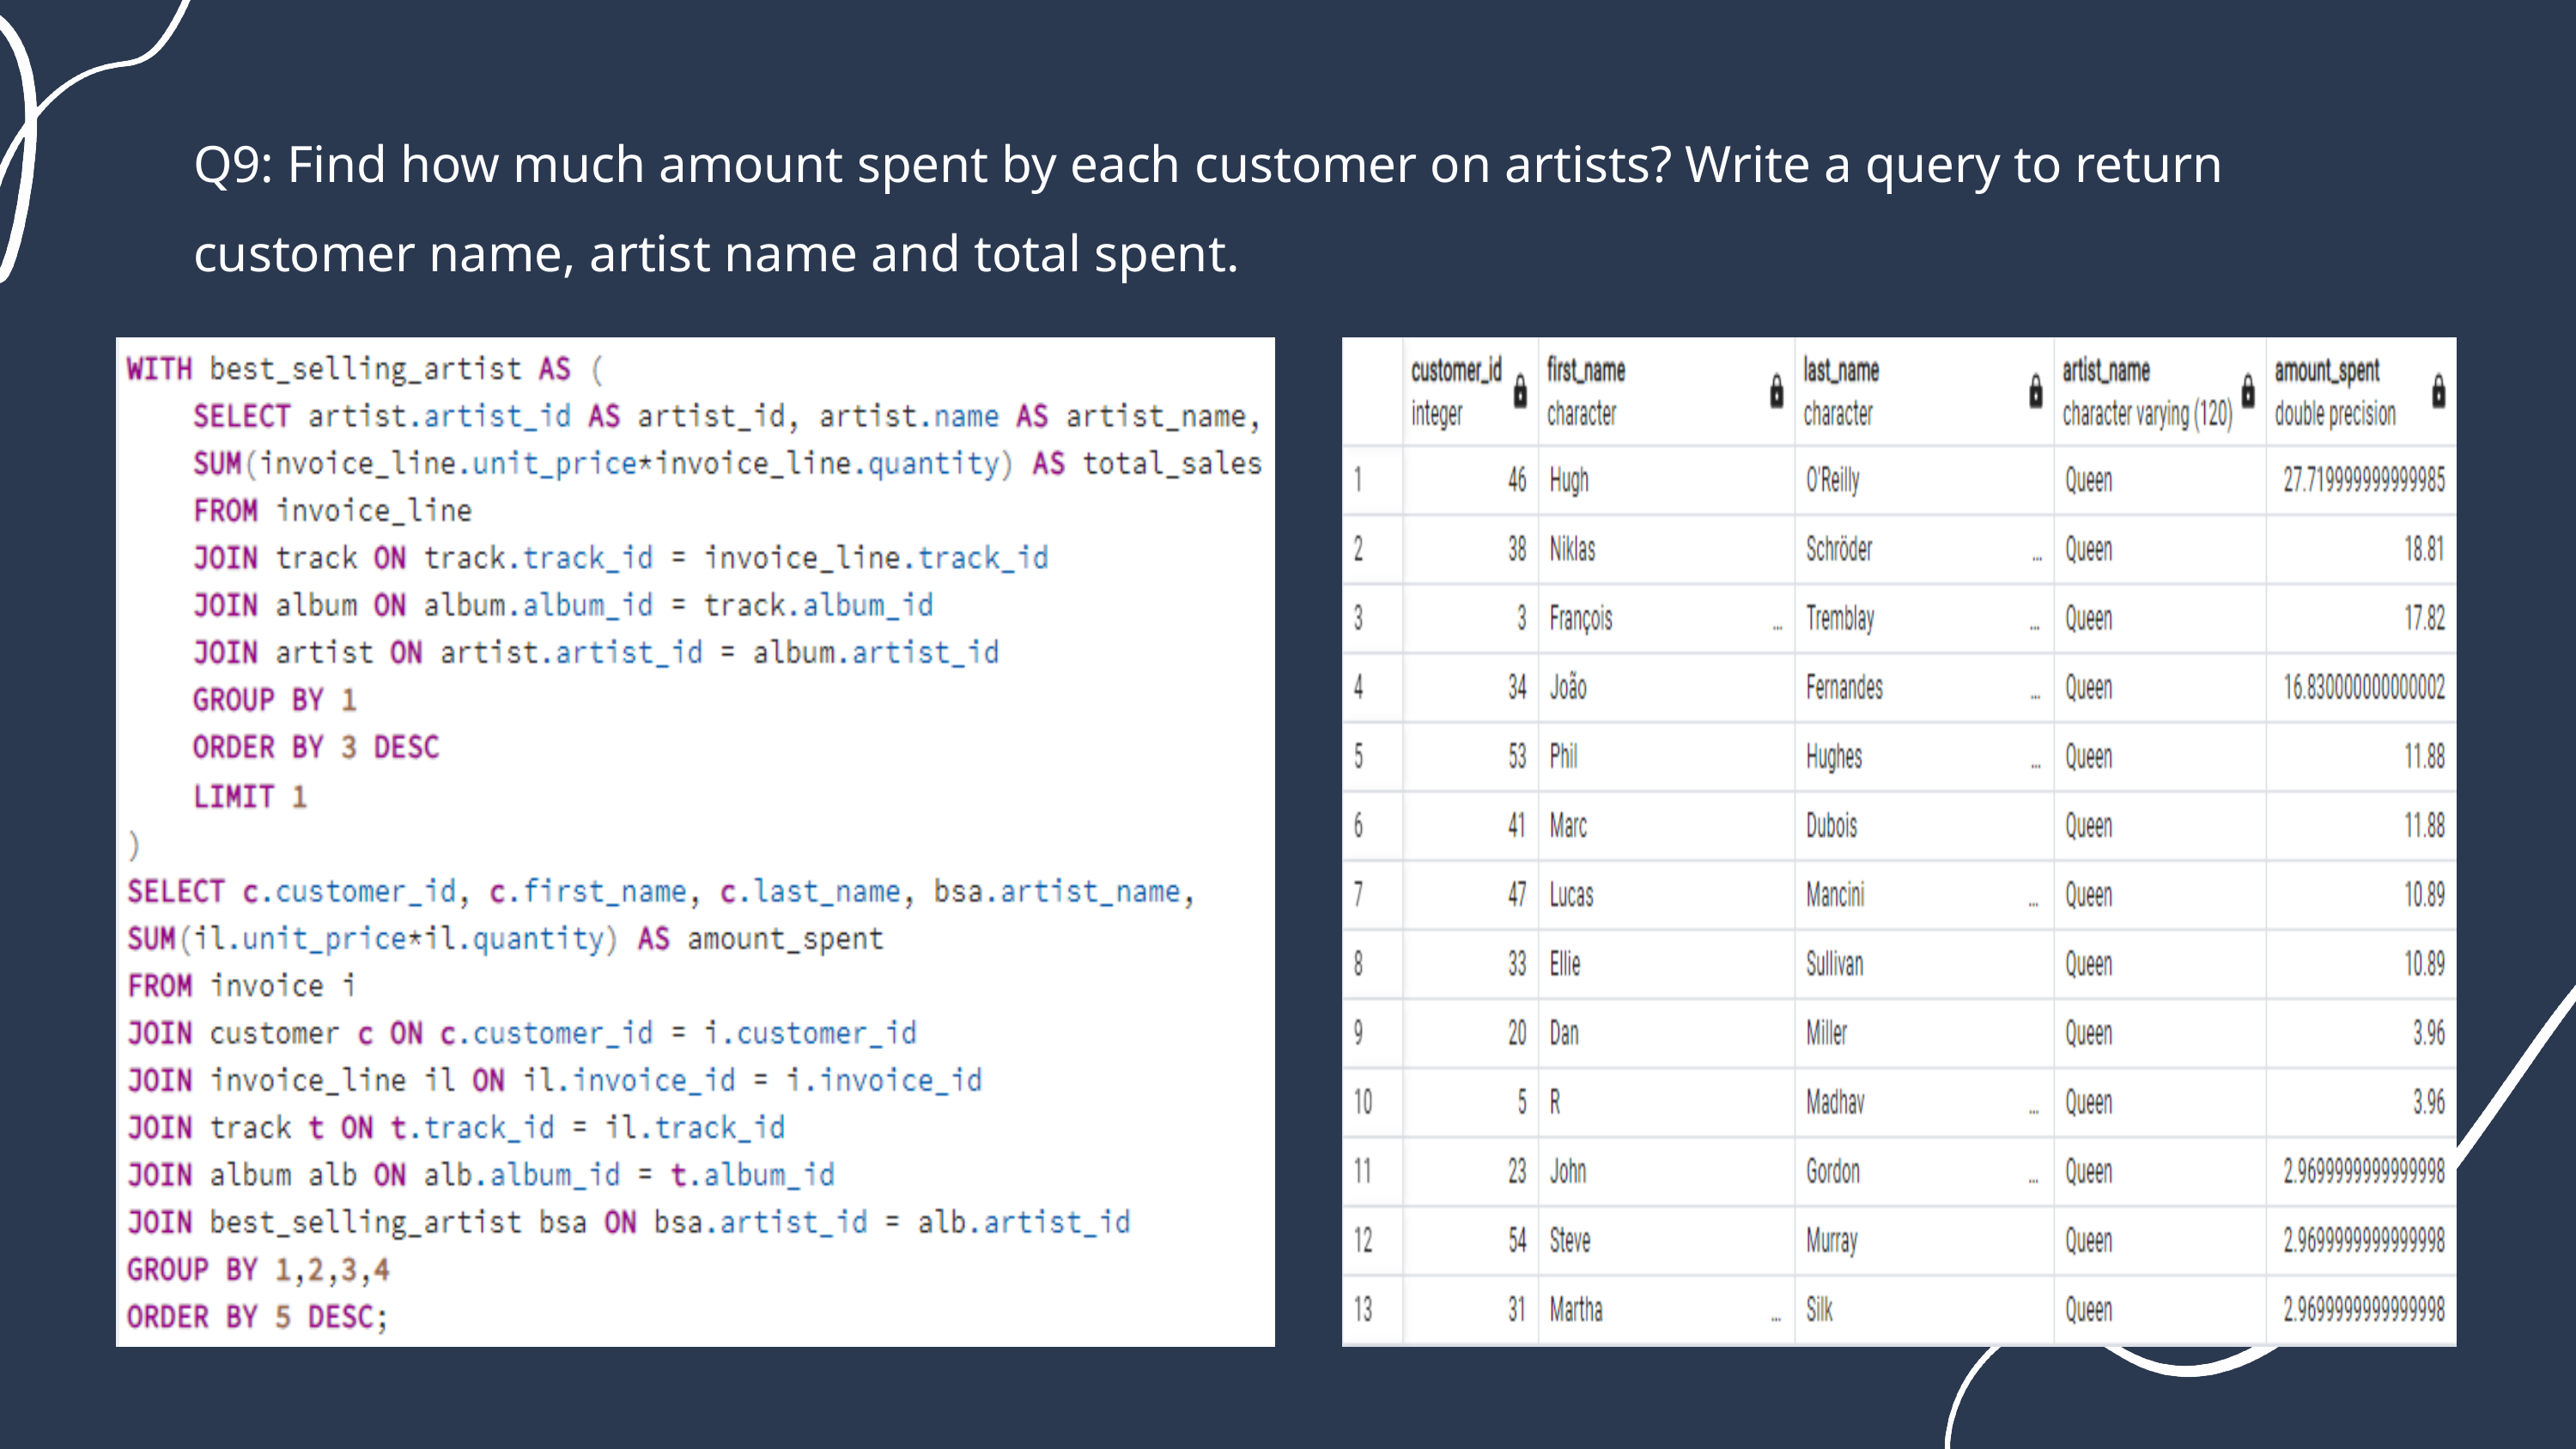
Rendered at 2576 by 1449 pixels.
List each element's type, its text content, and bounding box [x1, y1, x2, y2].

text_box [1944, 913, 2576, 1449]
text_box [0, 0, 274, 367]
picture [115, 337, 1276, 1348]
text_box Q9: Find how much amount spent by each customer on artists? Write a query to return customer name, artist name and total spent. [274, 101, 2437, 282]
picture [1342, 337, 2458, 1348]
